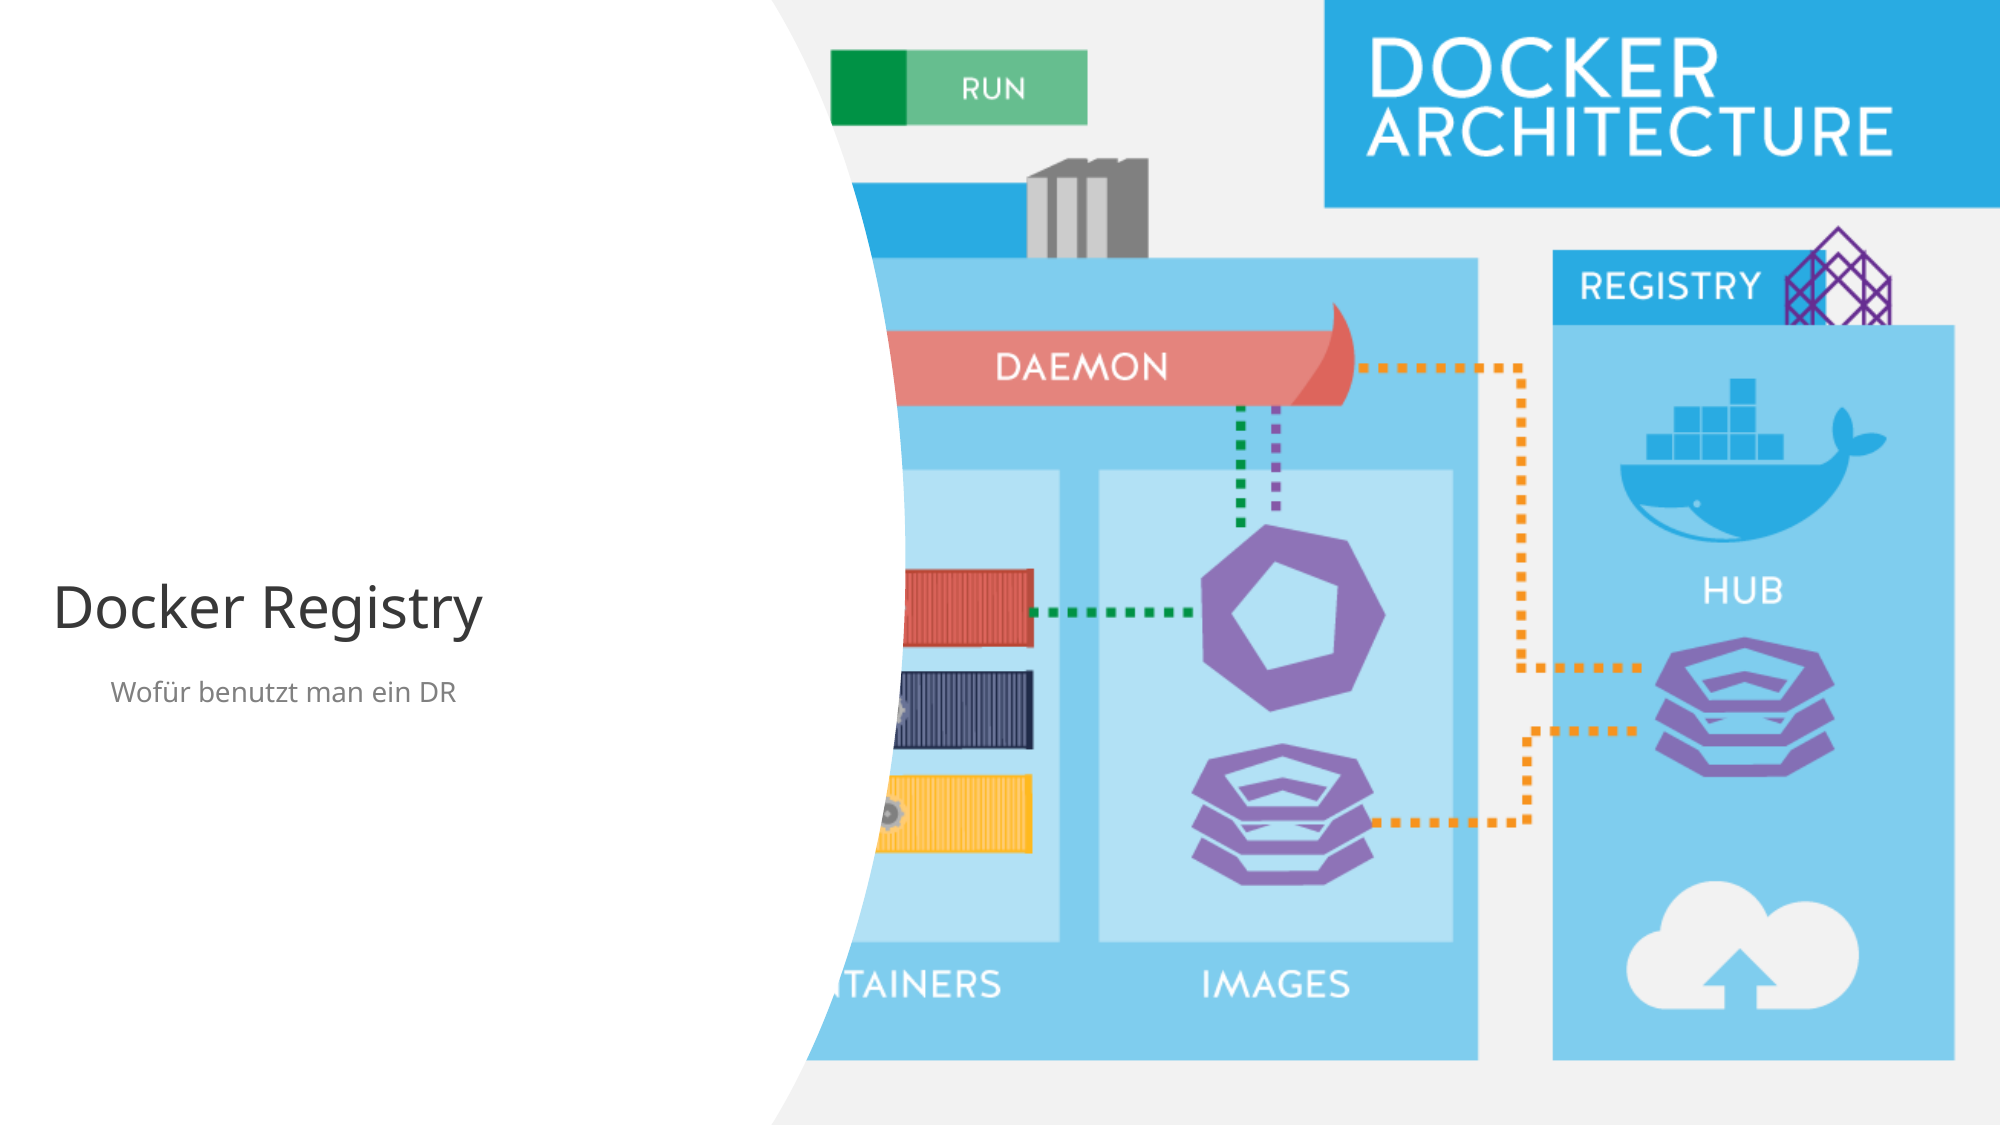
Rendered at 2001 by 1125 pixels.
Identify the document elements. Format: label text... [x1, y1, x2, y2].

text_box Wofür benutzt man ein DR [95, 651, 506, 716]
picture [771, 0, 2000, 1125]
text_box Docker Registry [37, 562, 499, 648]
